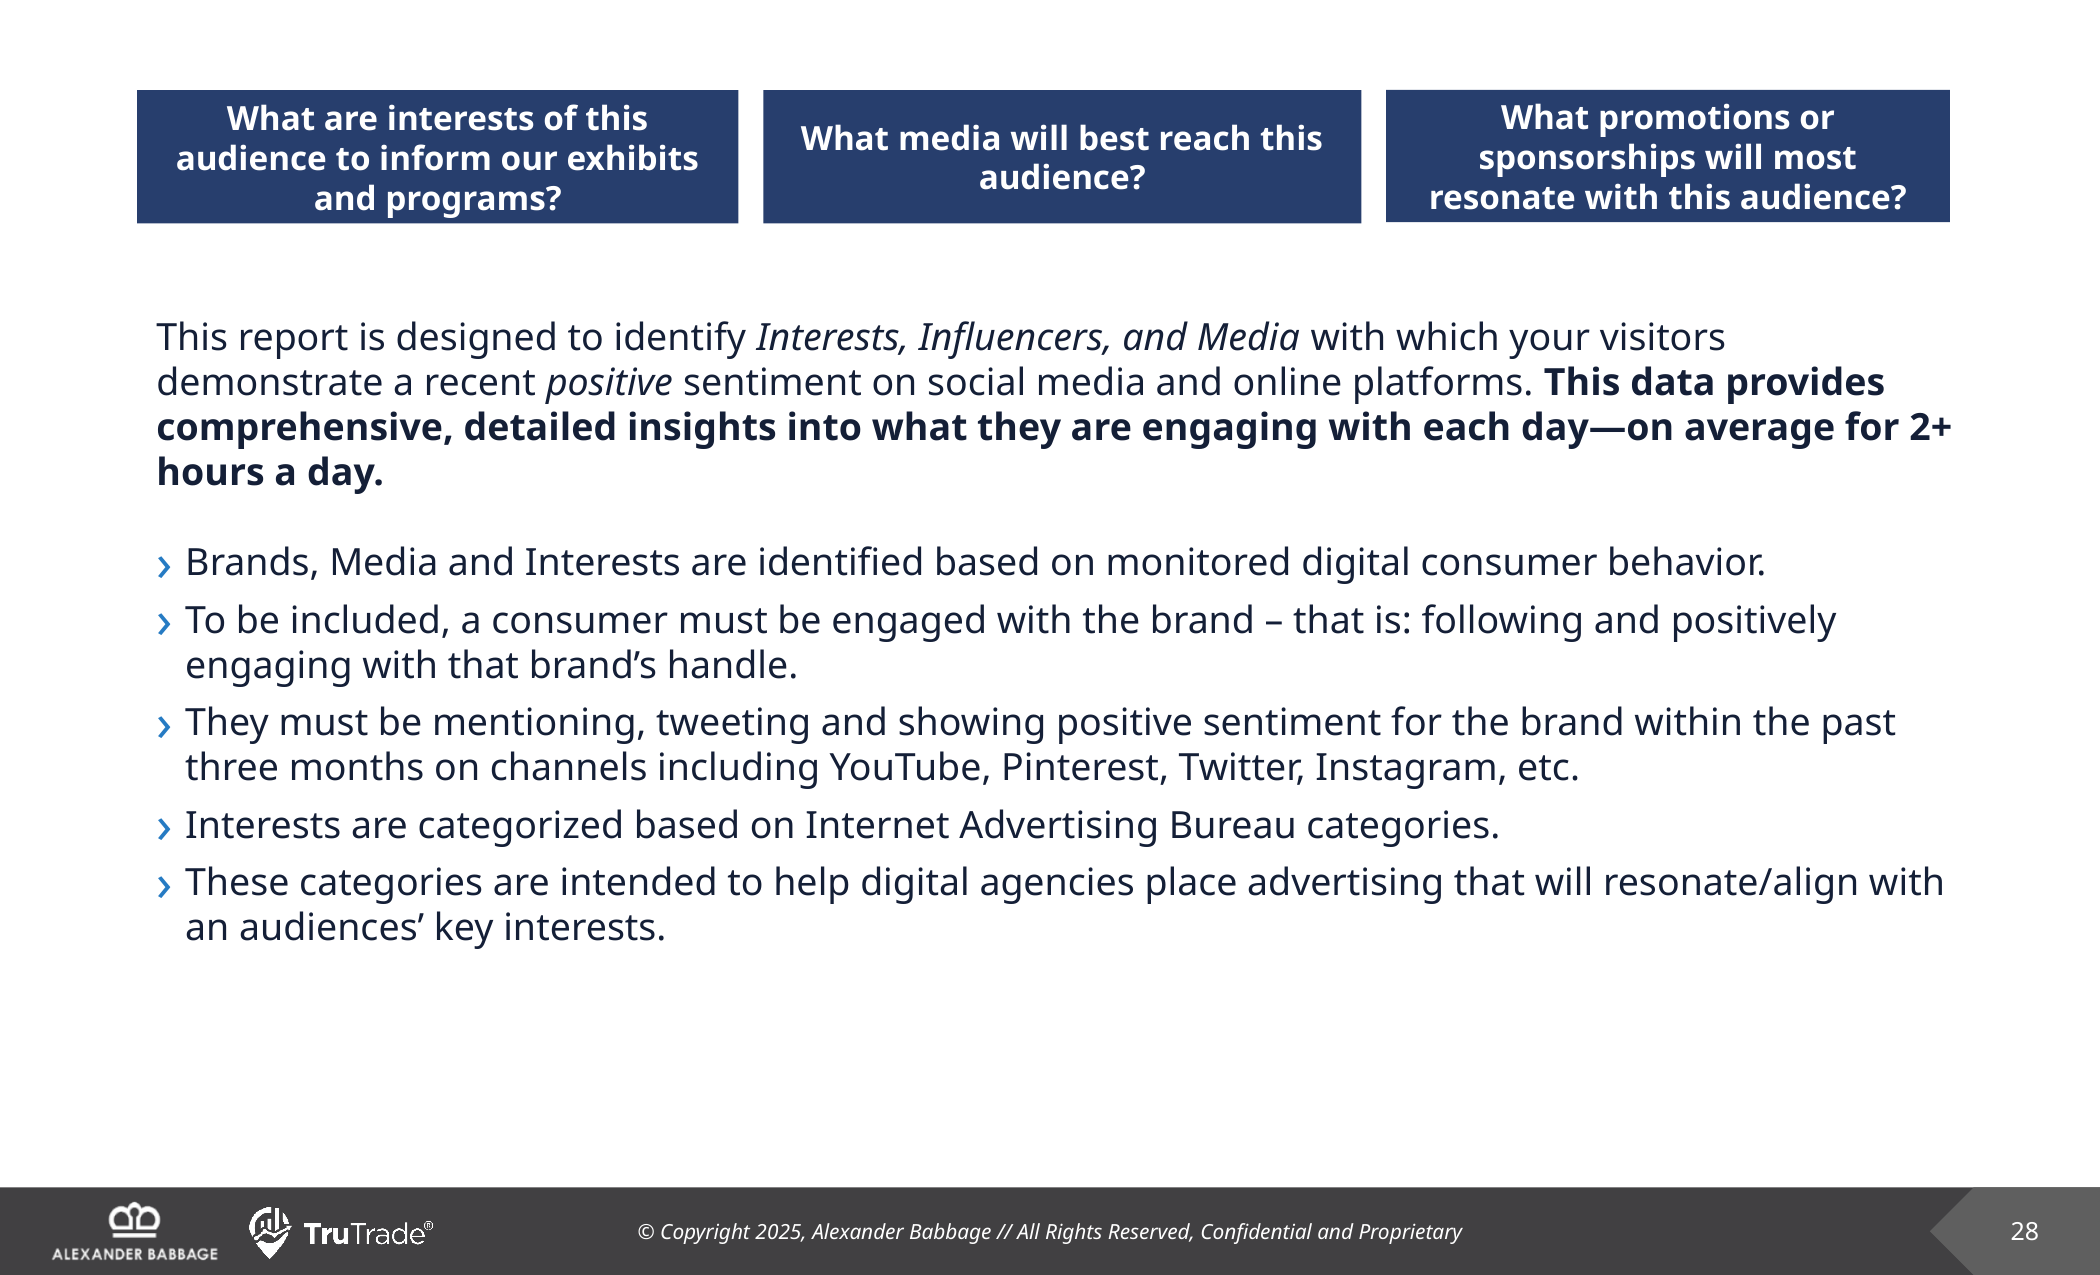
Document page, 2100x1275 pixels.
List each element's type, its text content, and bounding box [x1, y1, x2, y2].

picture [249, 1207, 434, 1259]
text_box What are interests of this audience to inform our exhibits and programs? [135, 88, 741, 225]
text_box What media will best reach this audience? [761, 88, 1363, 225]
list This report is designed to identify Interests, Influencers, and Media with which your visitors demonstrate a recent positive sentiment on social media and online platforms. This data provides comprehensive, detailed insights into what they are engaging with each day—on average for 2+ hours a day. Brands, Media and Interests are identified based on monitored digital consumer behavior. To be included, a consumer must be engaged with the brand – that is: following and positively engaging with that brand’s handle. They must be mentioning, tweeting and showing positive sentiment for the brand within the past three months on channels including YouTube, Pinterest, Twitter, Instagram, etc. Interests are categorized based on Internet Advertising Bureau categories. These categories are intended to help digital agencies place advertising that will resonate/align with an audiences’ key interests. [137, 303, 1979, 1185]
text_box What promotions or sponsorships will most resonate with this audience? [1384, 88, 1952, 224]
picture [50, 1198, 218, 1263]
slide_number 28 [1950, 1214, 2100, 1252]
